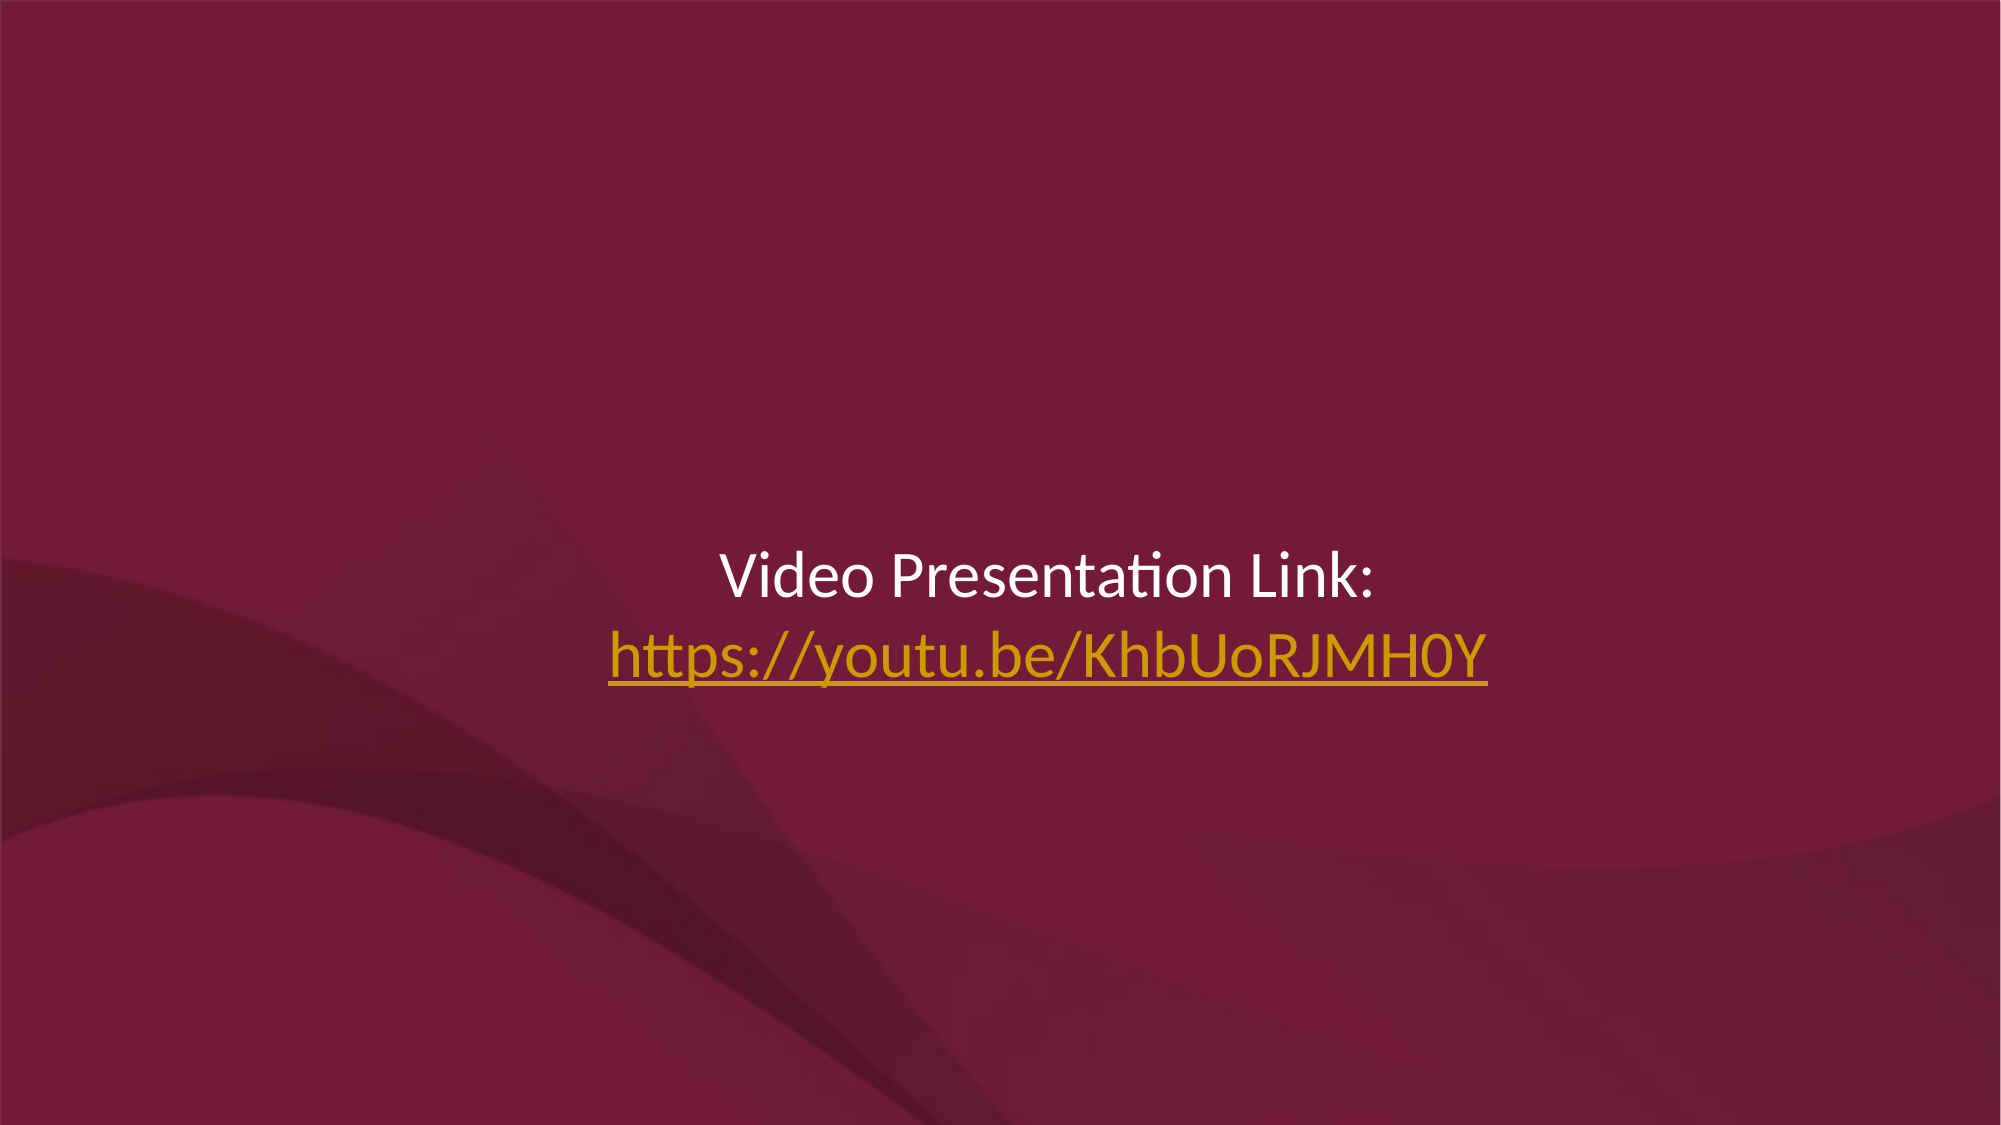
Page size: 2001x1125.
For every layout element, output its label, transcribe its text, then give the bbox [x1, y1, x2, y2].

text_box Video Presentation Link: https://youtu.be/KhbUoRJMH0Y [593, 522, 1503, 743]
